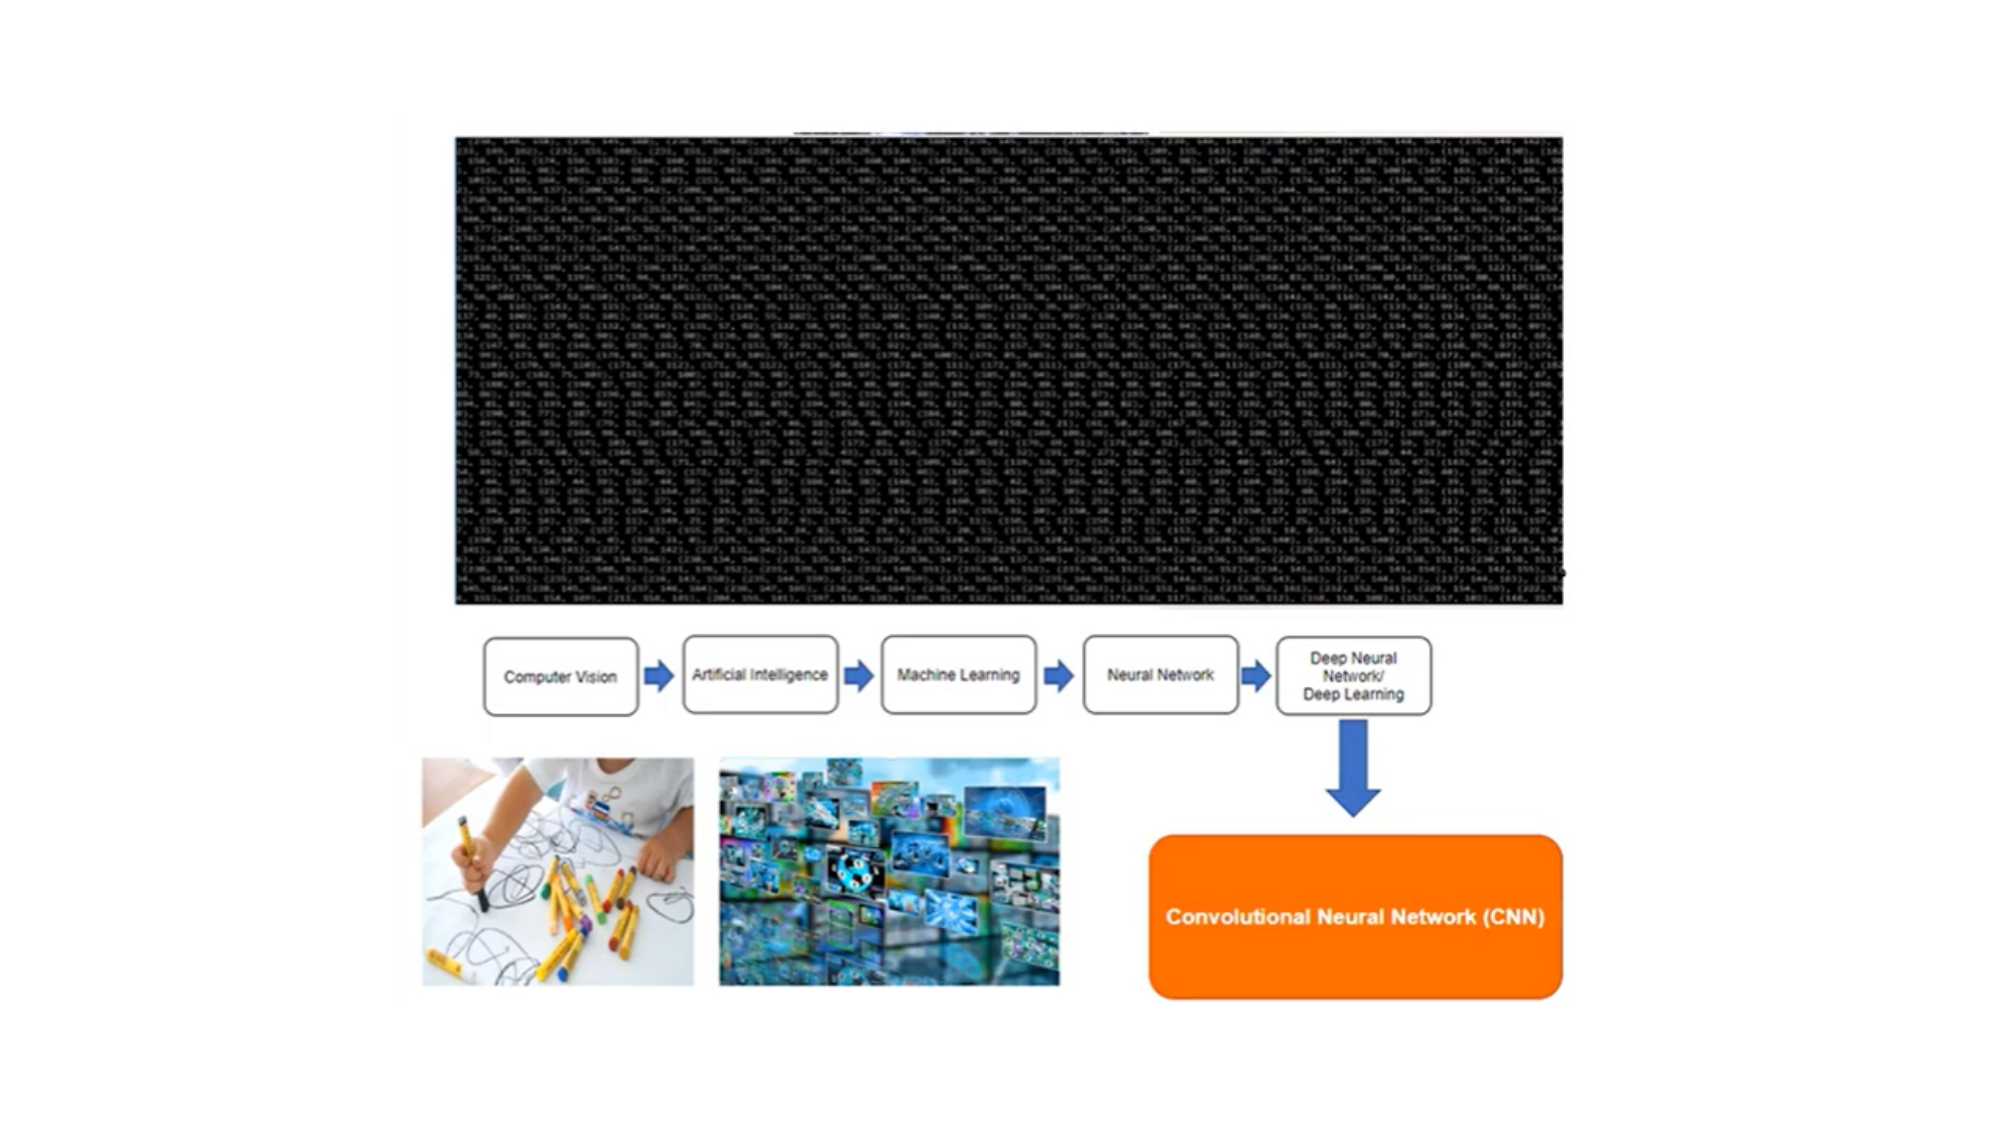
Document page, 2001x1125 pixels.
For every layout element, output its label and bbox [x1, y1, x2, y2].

picture [399, 117, 1600, 1008]
